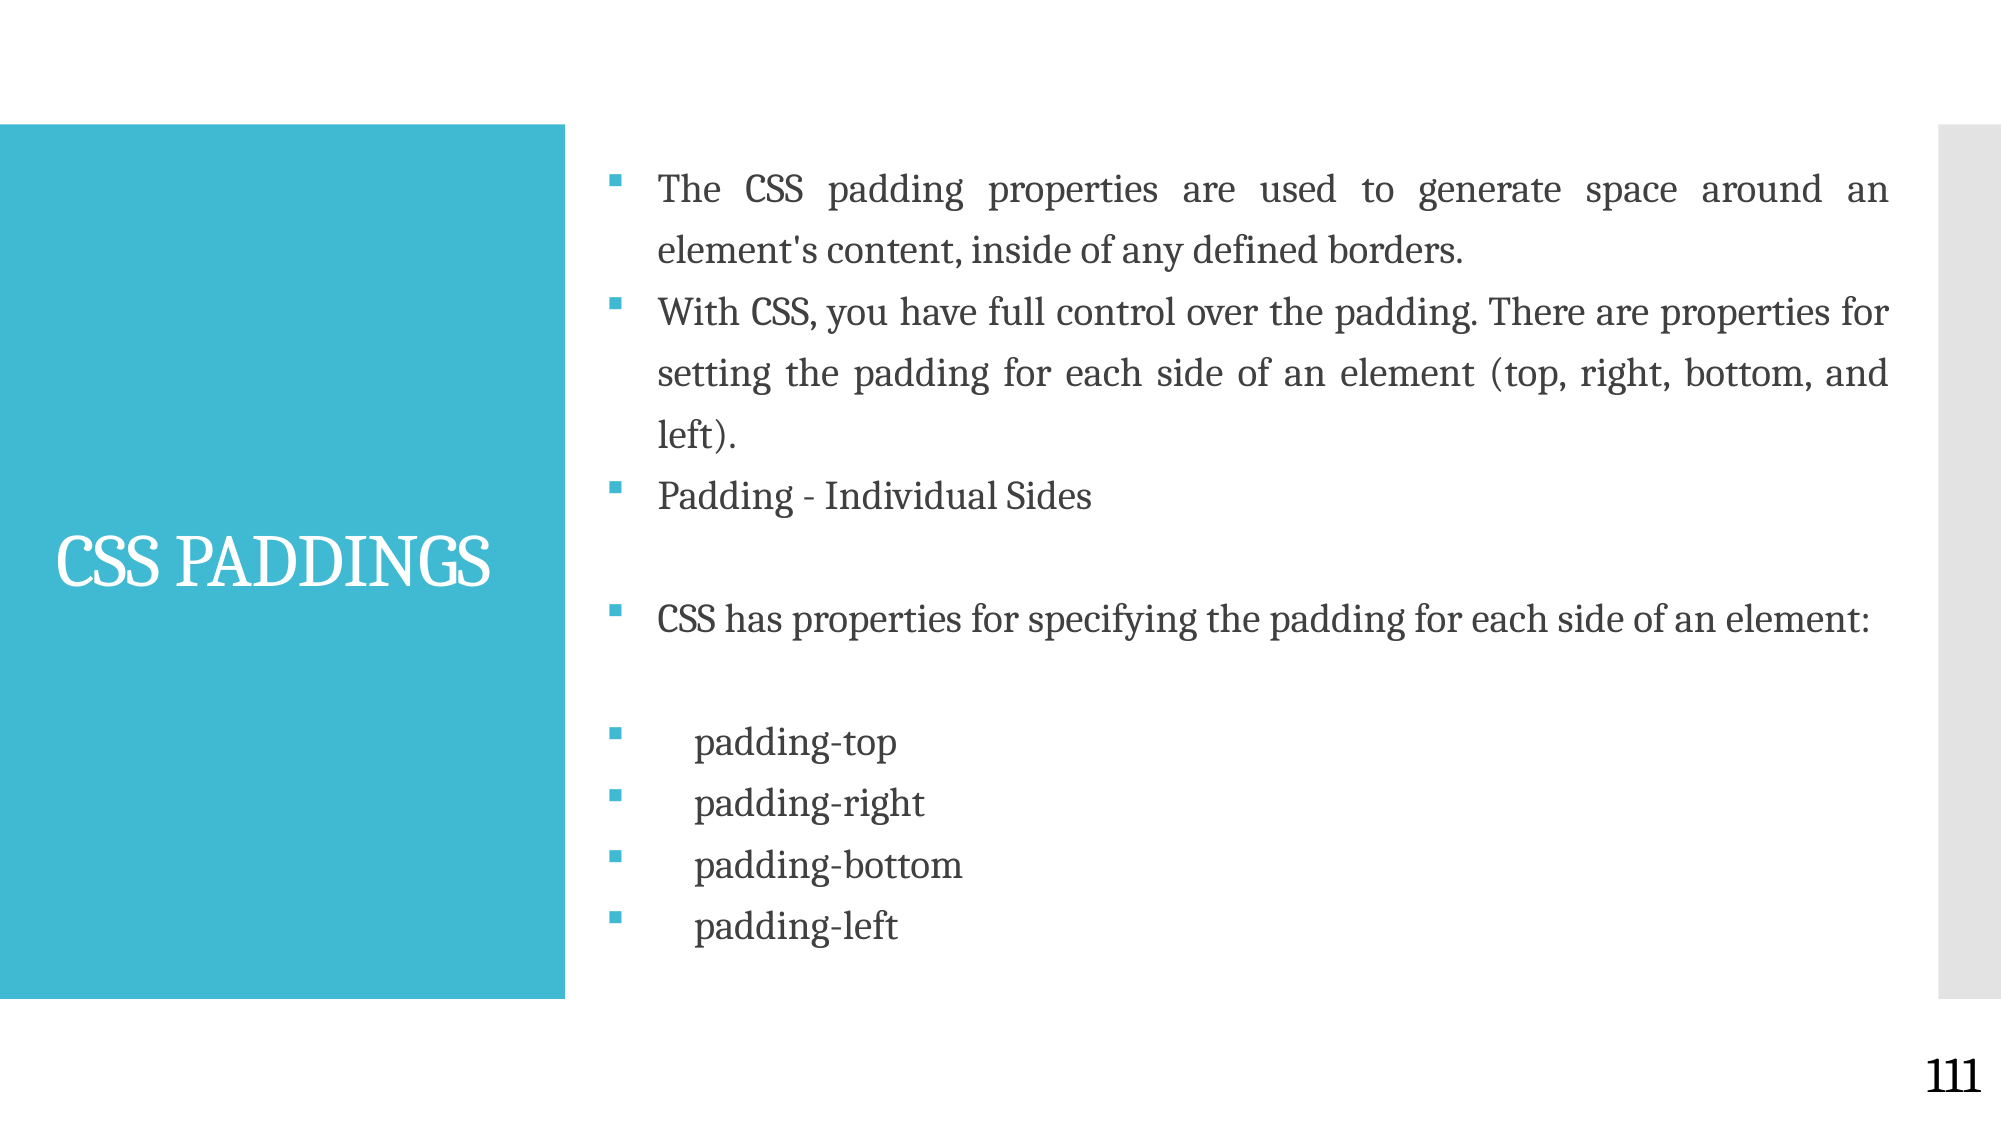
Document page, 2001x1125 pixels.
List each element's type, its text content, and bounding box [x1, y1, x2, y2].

list The CSS padding properties are used to generate space around an element's content, inside of any defined borders. With CSS, you have full control over the padding. There are properties for setting the padding for each side of an element (top, right, bottom, and left). Padding - Individual Sides CSS has properties for specifying the padding for each side of an element: padding-top padding-right padding-bottom padding-left [591, 141, 1906, 982]
slide_number 111 [1744, 1042, 1996, 1103]
title CSS PADDINGS [41, 184, 525, 940]
